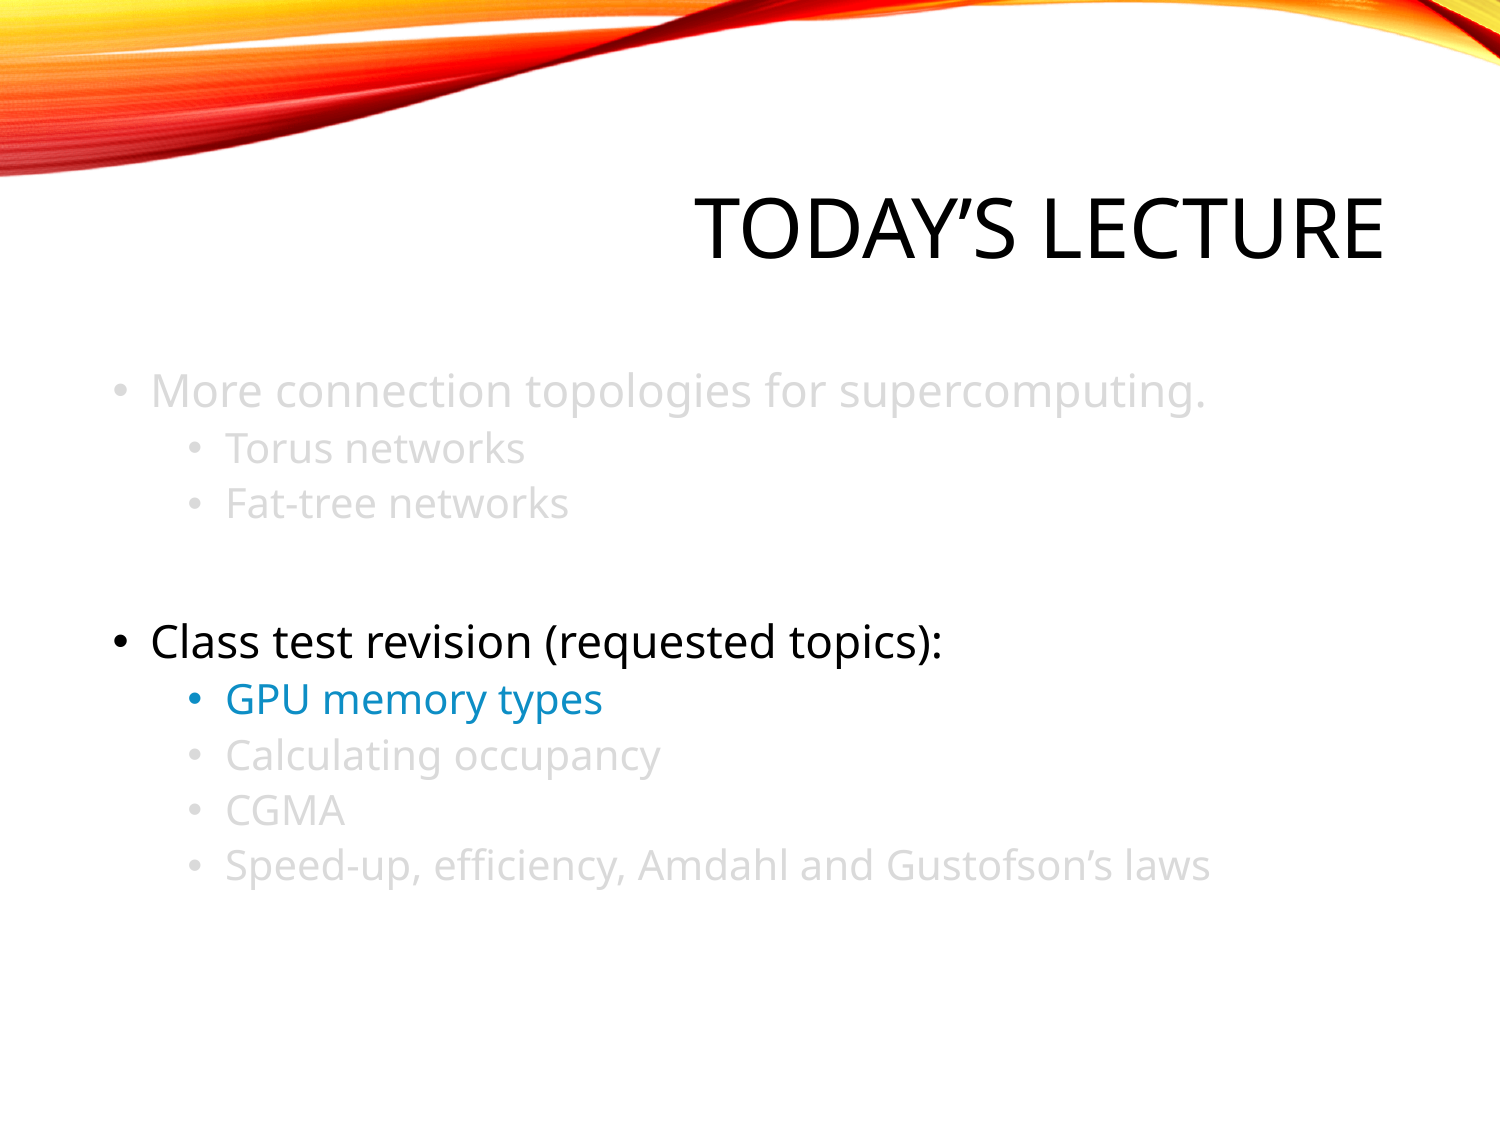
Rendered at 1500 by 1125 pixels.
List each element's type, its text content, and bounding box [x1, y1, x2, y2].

title Today’s lecture [356, 125, 1403, 338]
list More connection topologies for supercomputing. Torus networks Fat-tree networks Class test revision (requested topics): GPU memory types Calculating occupancy CGMA Speed-up, efficiency, Amdahl and Gustofson’s laws [97, 360, 1403, 1028]
picture [0, 0, 1500, 178]
